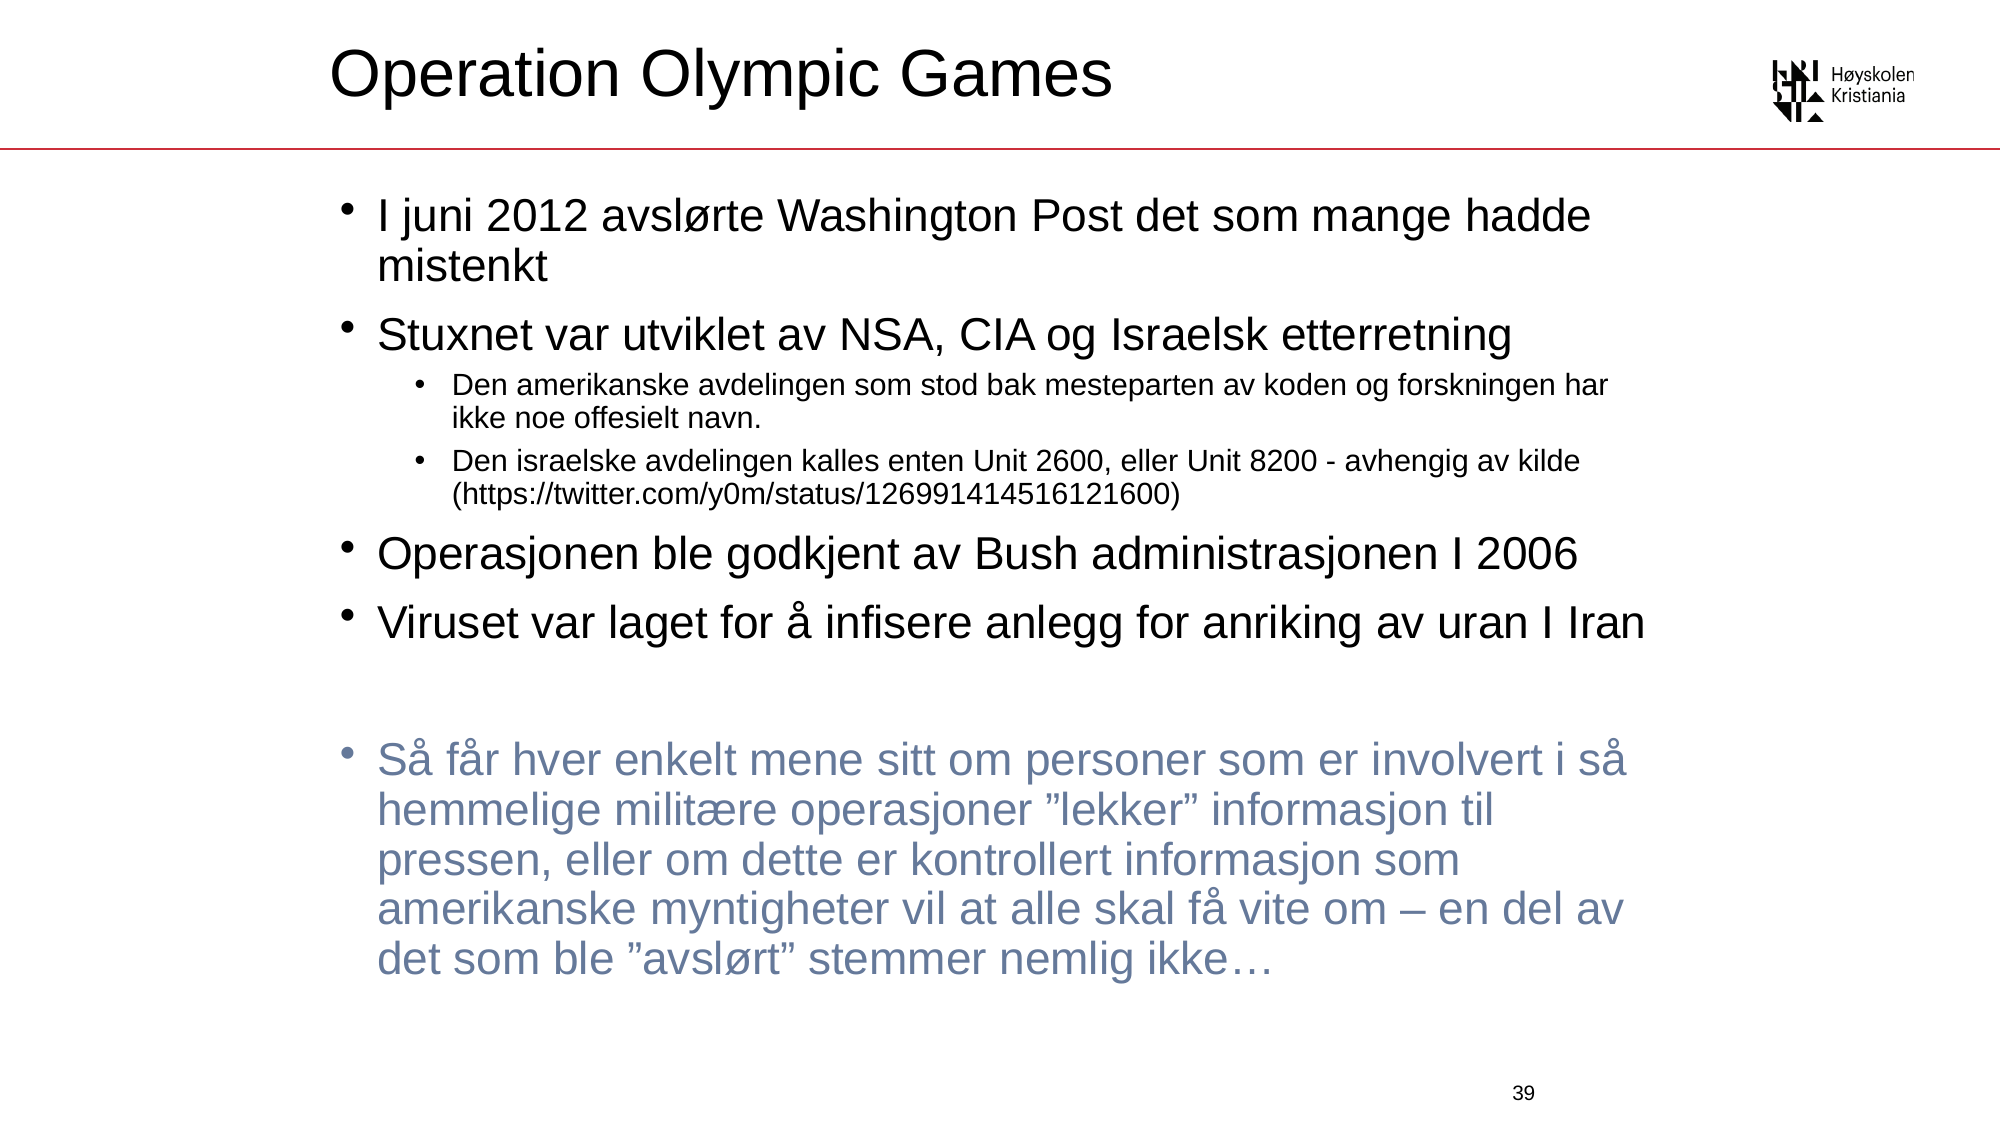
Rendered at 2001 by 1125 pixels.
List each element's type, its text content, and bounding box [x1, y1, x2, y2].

text_box 39 [1200, 1062, 1550, 1123]
list I juni 2012 avslørte Washington Post det som mange hadde mistenkt Stuxnet var utviklet av NSA, CIA og Israelsk etterretning Den amerikanske avdelingen som stod bak mesteparten av koden og forskningen har ikke noe offesielt navn. Den israelske avdelingen kalles enten Unit 2600, eller Unit 8200 - avhengig av kilde (https://twitter.com/y0m/status/126991414516121600) Operasjonen ble godkjent av Bush administrasjonen I 2006 Viruset var laget for å infisere anlegg for anriking av uran I Iran Så får hver enkelt mene sitt om personer som er involvert i så hemmelige militære operasjoner ”lekker” informasjon til pressen, eller om dette er kontrollert informasjon som amerikanske myntigheter vil at alle skal få vite om – en del av det som ble ”avslørt” stemmer nemlig ikke… [324, 184, 1675, 1047]
title Operation Olympic Games [314, 31, 1665, 135]
